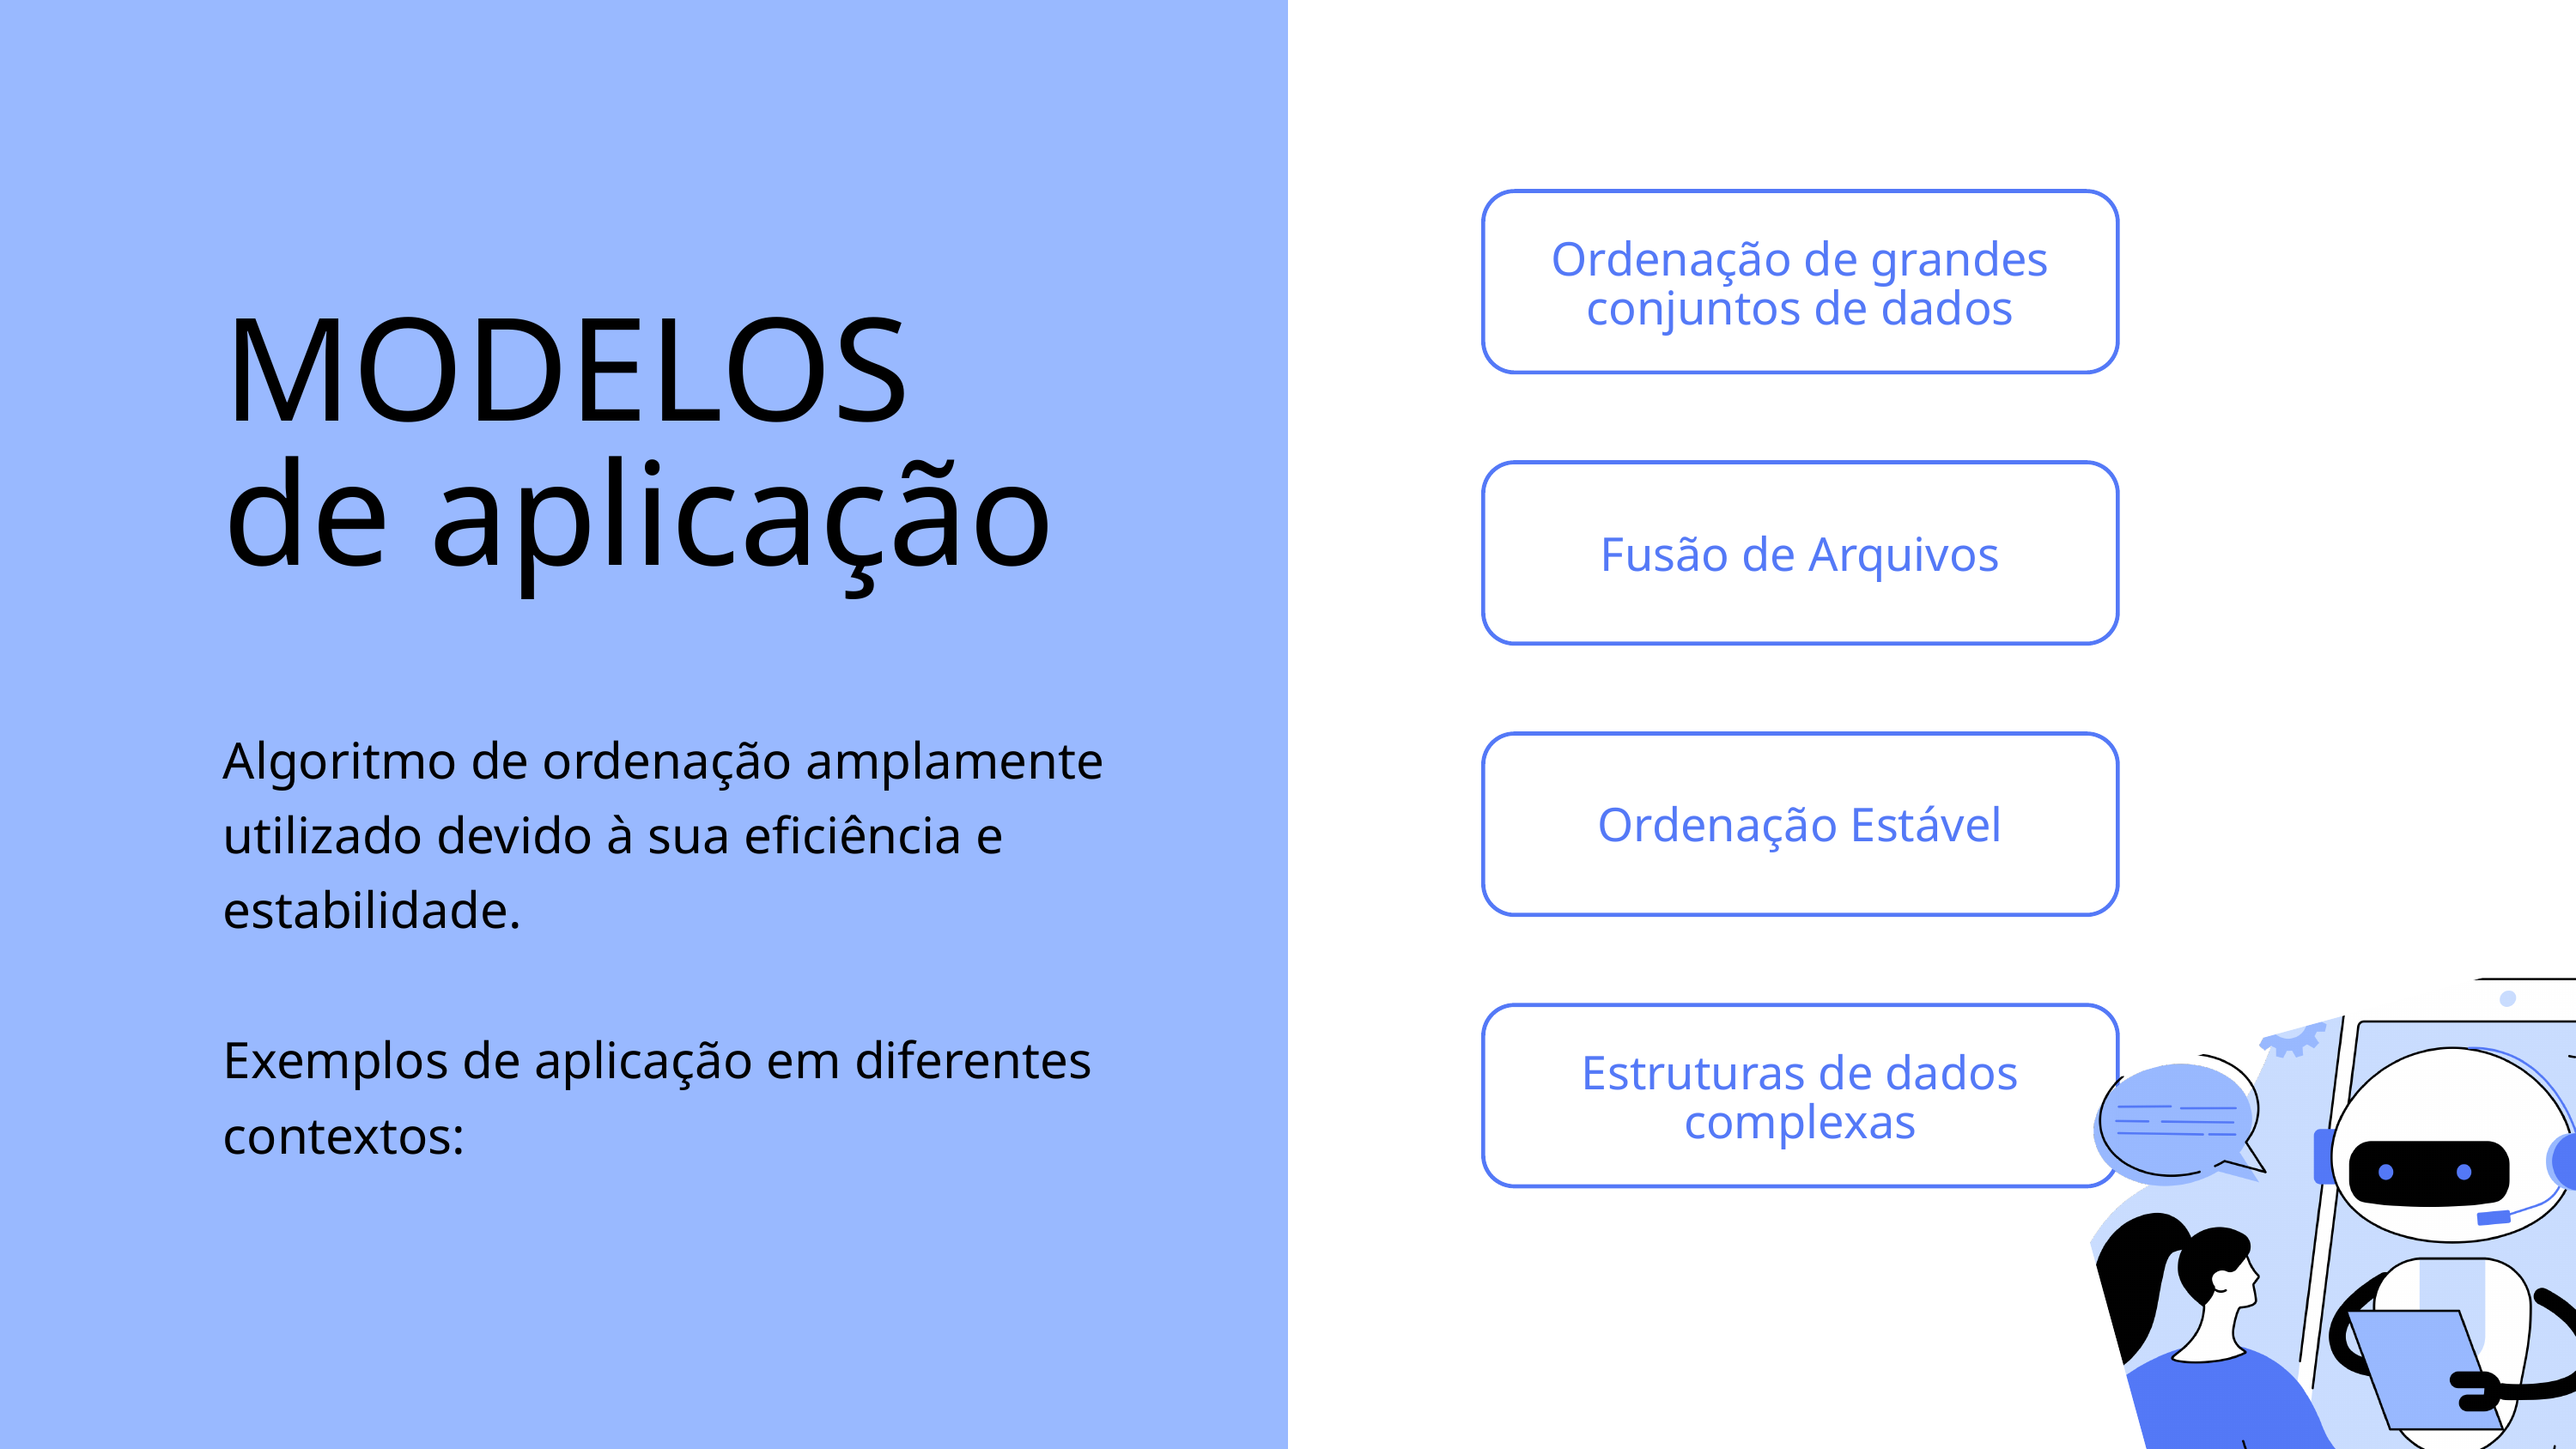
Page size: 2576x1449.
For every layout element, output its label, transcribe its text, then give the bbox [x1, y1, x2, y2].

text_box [1483, 733, 2118, 916]
text_box Algoritmo de ordenação amplamente utilizado devido à sua eficiência e estabilidade. Exemplos de aplicação em diferentes contextos: [222, 713, 1264, 1164]
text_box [1483, 462, 2118, 645]
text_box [1287, 0, 2576, 1449]
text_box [1483, 191, 2118, 373]
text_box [1483, 1004, 2118, 1187]
text_box MODELOS de aplicação [222, 305, 1085, 595]
